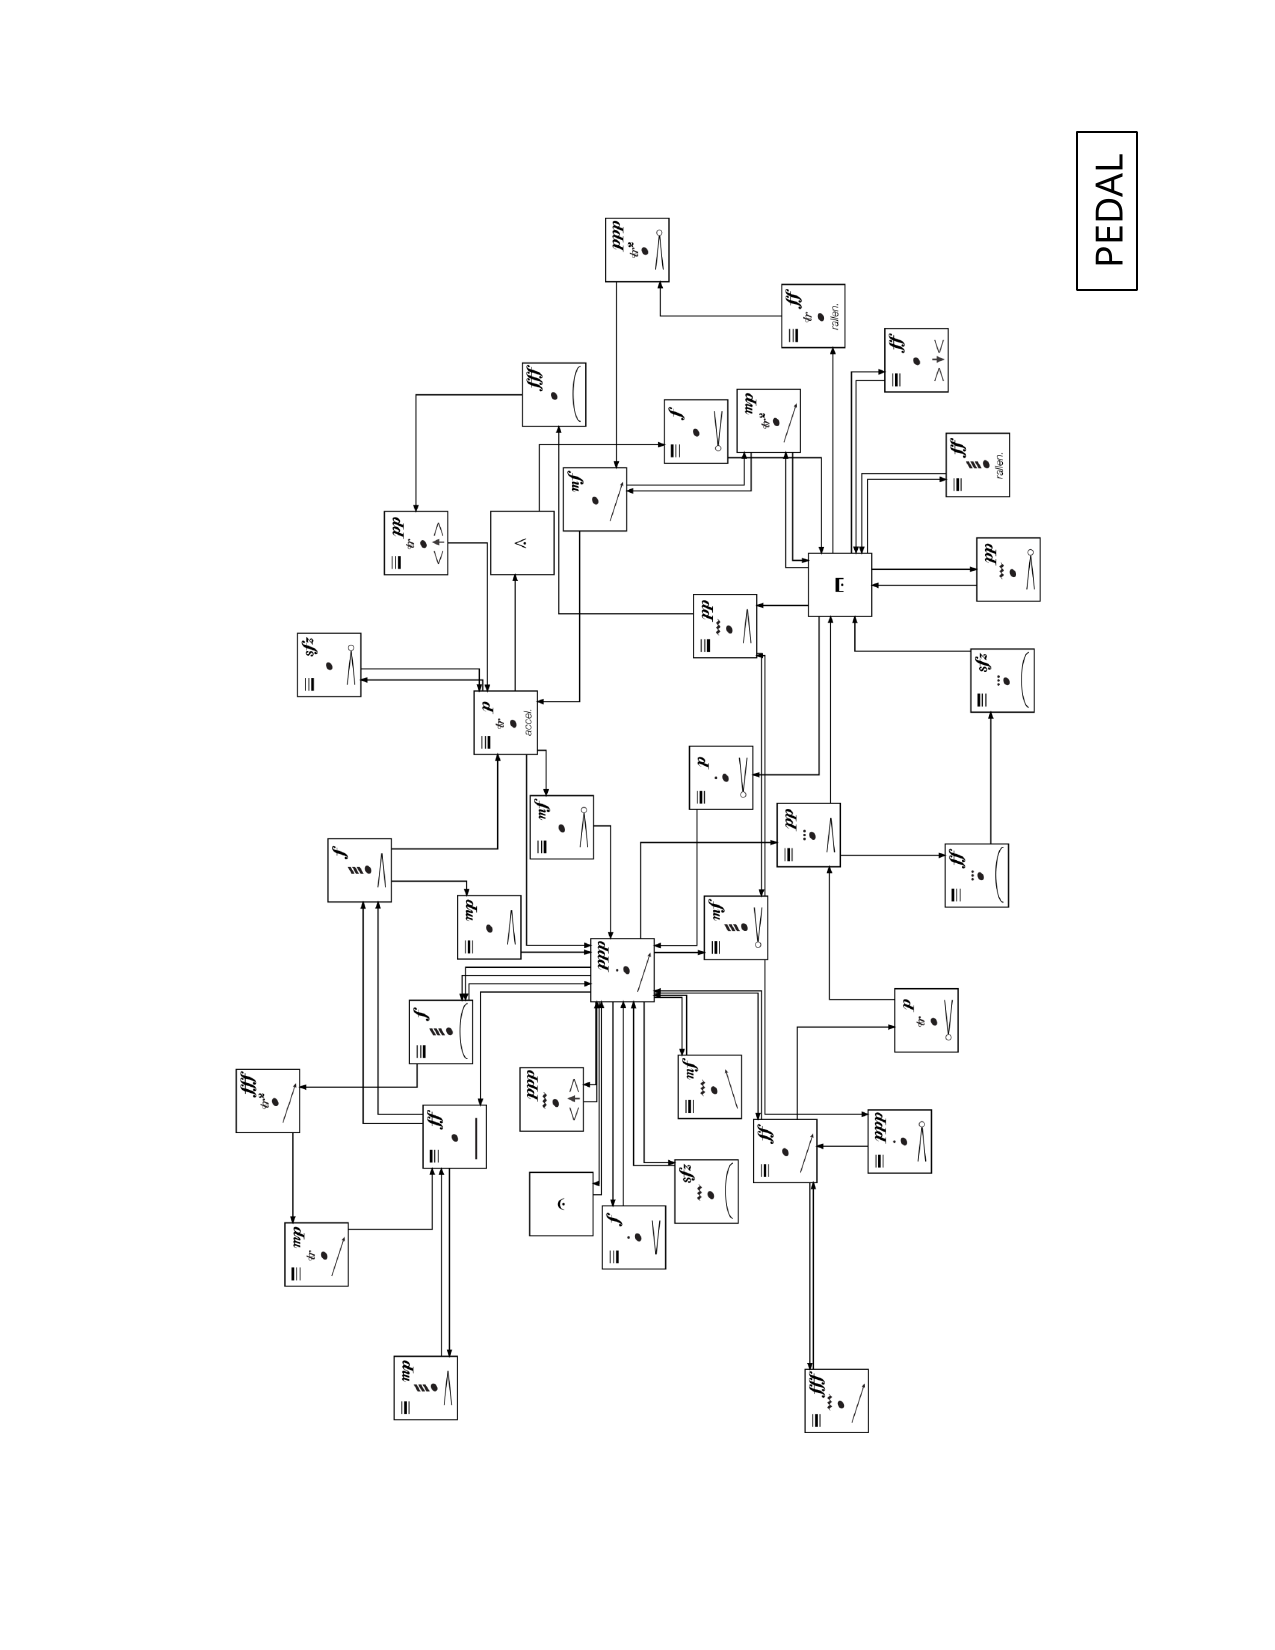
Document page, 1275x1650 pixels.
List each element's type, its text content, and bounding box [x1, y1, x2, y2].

text_box PEDAL [1077, 132, 1138, 290]
picture [0, 189, 1275, 1462]
